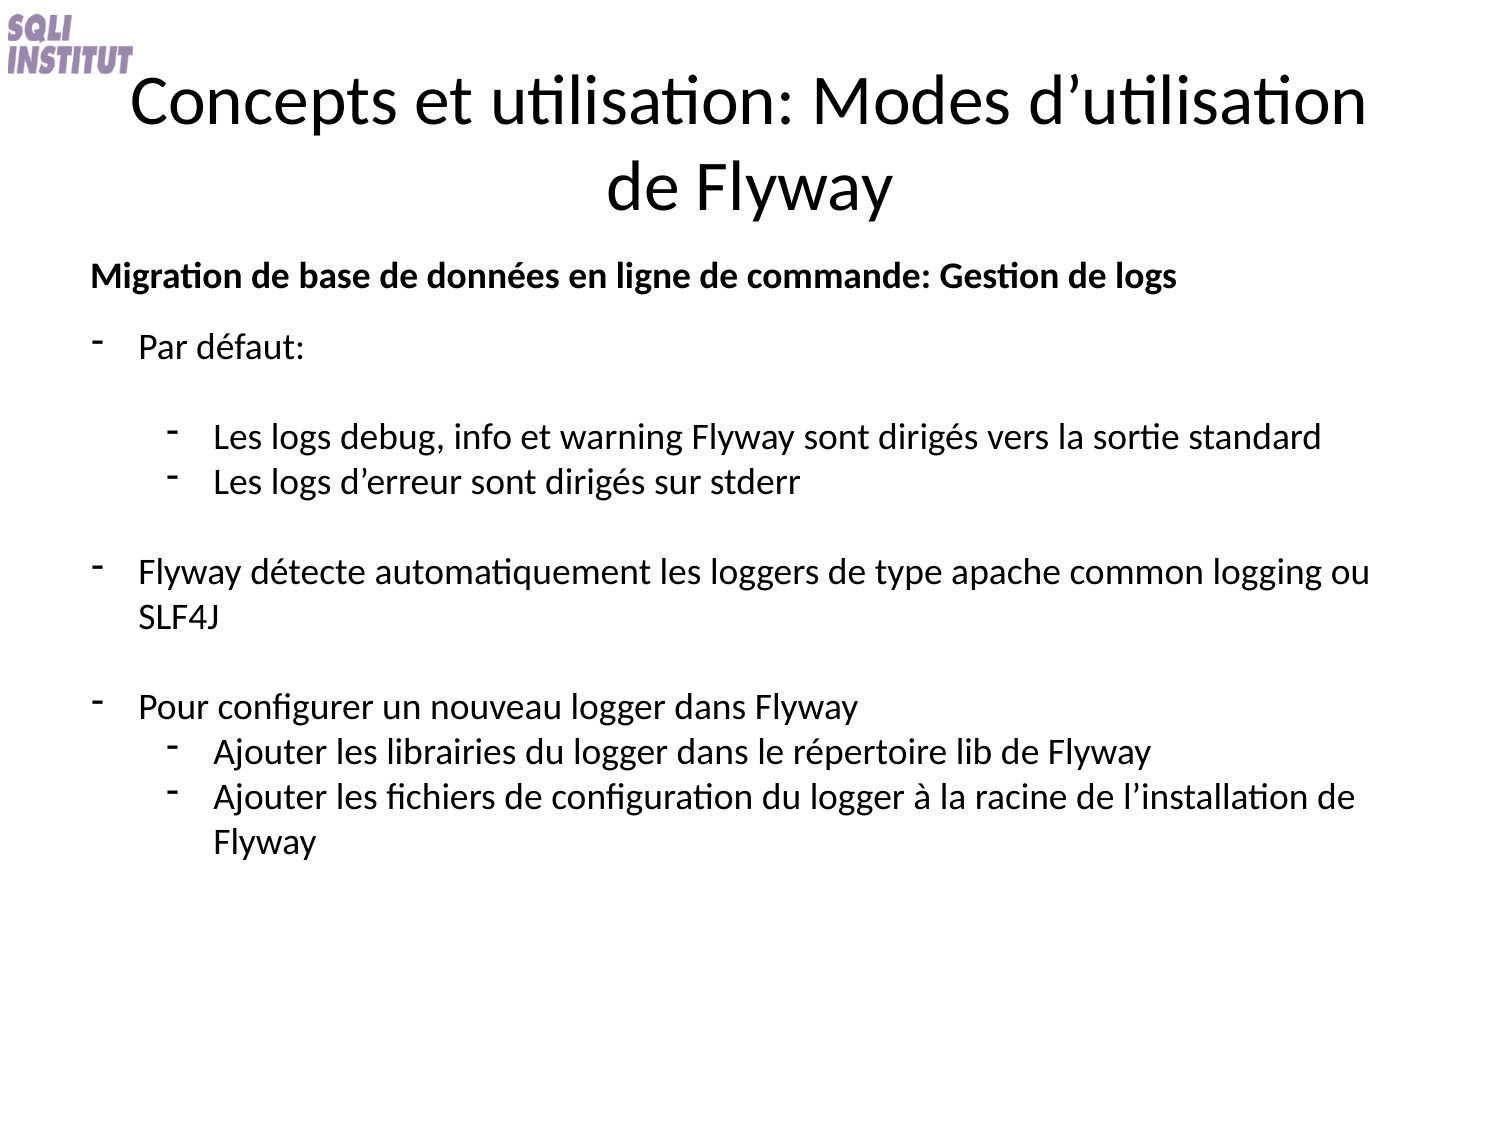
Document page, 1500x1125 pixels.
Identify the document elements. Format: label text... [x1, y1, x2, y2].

title Concepts et utilisation: Modes d’utilisation de Flyway [8, 9, 134, 76]
text_box Migration de base de données en ligne de commande: Gestion de logs [1079, 243, 1434, 304]
text_box Par défaut: Les logs debug, info et warning Flyway sont dirigés vers la sortie standard Les logs d’erreur sont dirigés sur stderr Flyway détecte automatiquement les loggers de type apache common logging ou SLF4J Pour configurer un nouveau logger dans Flyway Ajouter les librairies du logger dans le répertoire lib de Flyway Ajouter les fichiers de configuration du logger à la racine de l’installation de Flyway [76, 314, 1436, 870]
title Concepts et utilisation: Modes d’utilisation de Flyway [75, 45, 1425, 233]
text_box Migration de base de données en ligne de commande: Gestion de logs [75, 243, 1048, 304]
text_box [1048, 205, 1079, 311]
